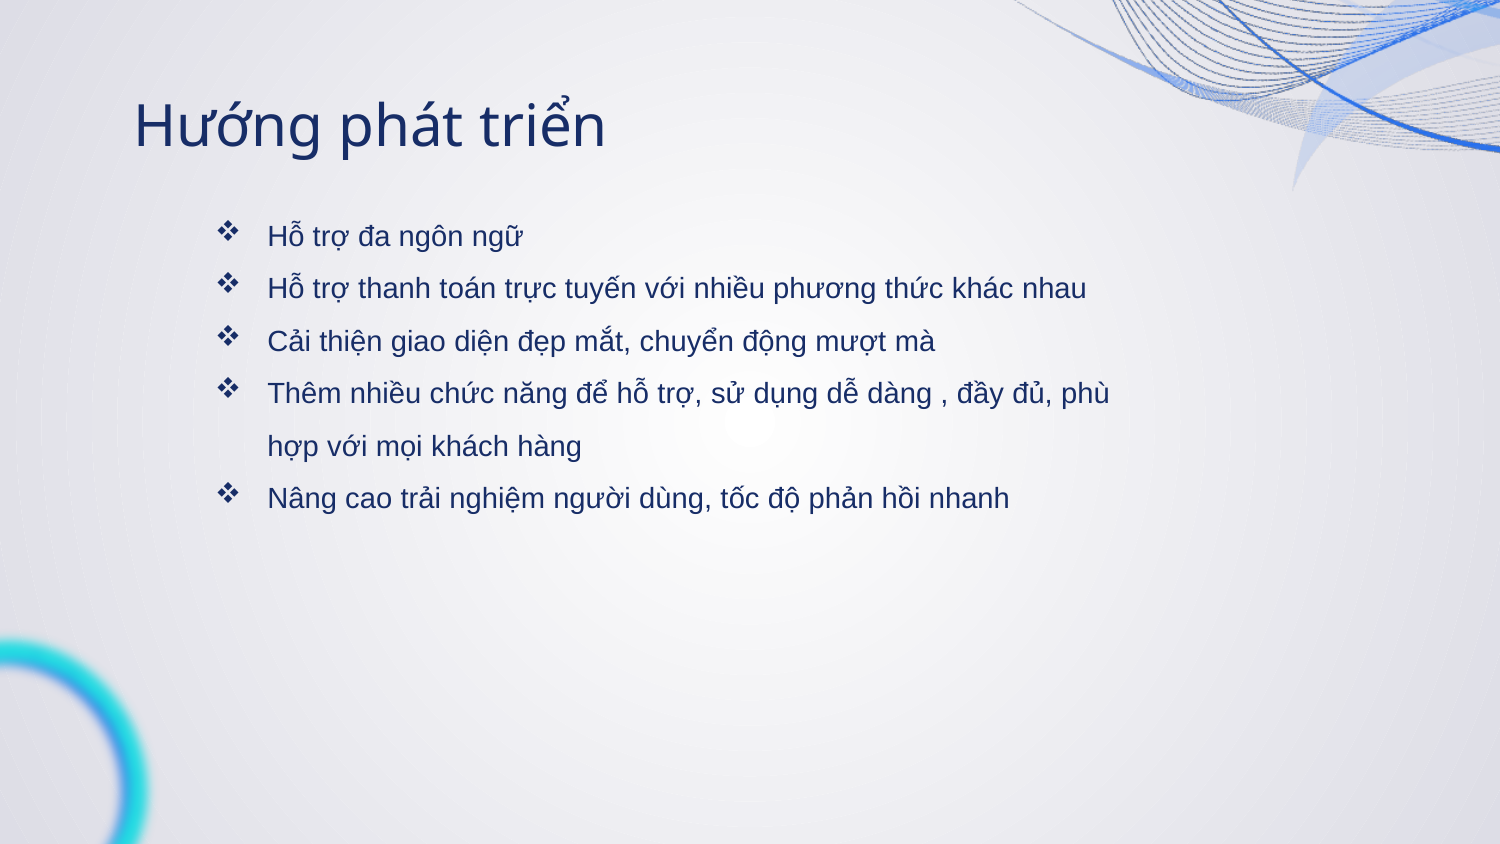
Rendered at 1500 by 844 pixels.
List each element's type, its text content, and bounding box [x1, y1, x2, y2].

picture [0, 616, 190, 844]
title Hướng phát triển [118, 72, 661, 219]
picture [889, 0, 1500, 318]
subtitle Hỗ trợ đa ngôn ngữ Hỗ trợ thanh toán trực tuyến với nhiều phương thức khác nhau Cải thiện giao diện đẹp mắt, chuyển động mượt mà Thêm nhiều chức năng để hỗ trợ, sử dụng dễ dàng , đầy đủ, phù hợp với mọi khách hàng Nâng cao trải nghiệm người dùng, tốc độ phản hồi nhanh [177, 184, 1181, 796]
